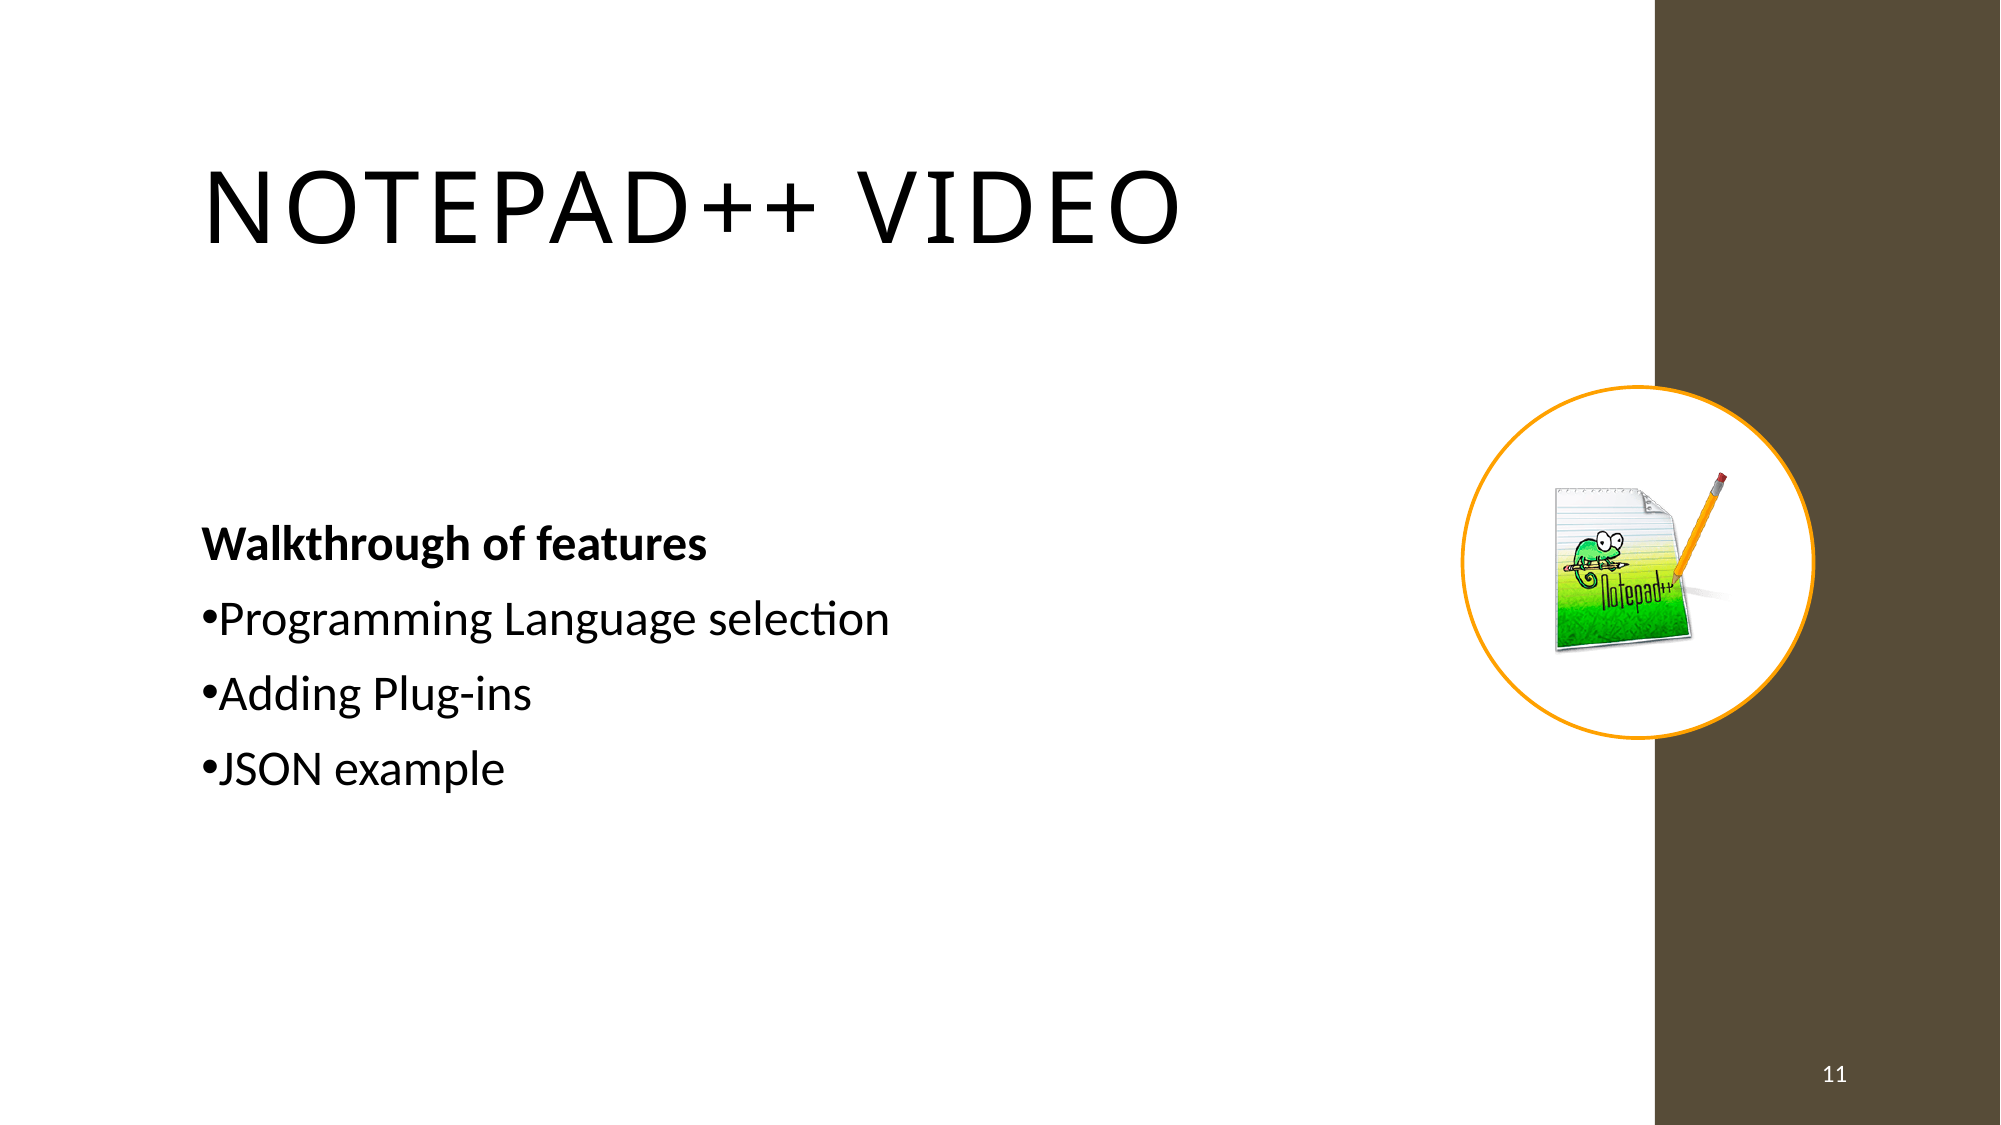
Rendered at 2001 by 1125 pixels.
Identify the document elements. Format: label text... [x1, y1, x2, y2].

text_box [1461, 385, 1815, 740]
picture [1544, 468, 1732, 657]
title Notepad++ Video [186, 102, 1413, 321]
text_box Walkthrough of features Programming Language selection Adding Plug-ins JSON example [186, 373, 1248, 940]
text_box [1654, 0, 2000, 1125]
slide_number 11 [1696, 1042, 1863, 1103]
